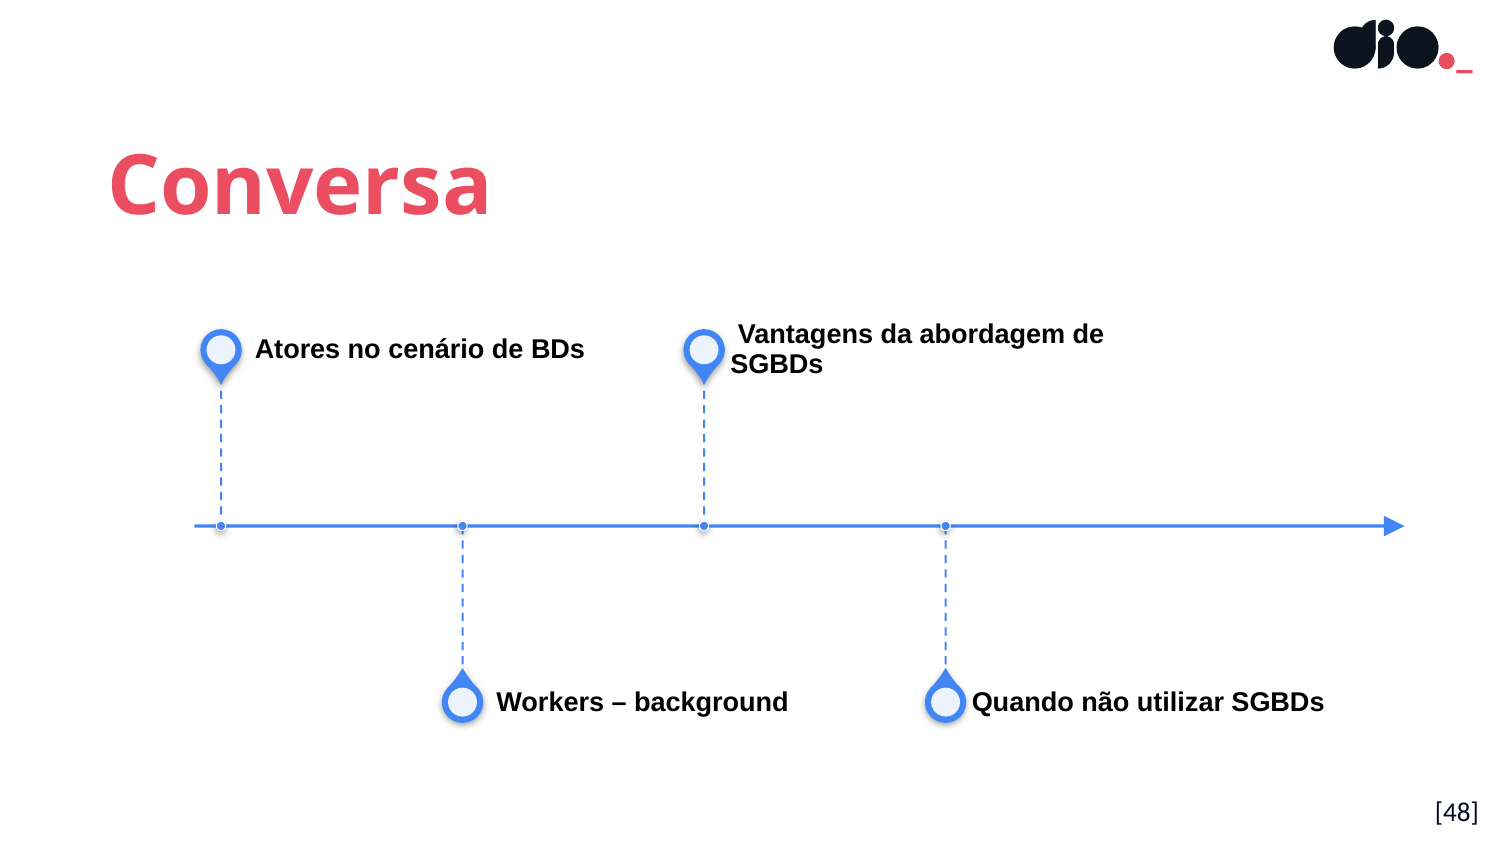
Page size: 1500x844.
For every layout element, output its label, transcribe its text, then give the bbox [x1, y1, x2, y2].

slide_number [<número>] [1403, 779, 1494, 844]
picture [1333, 19, 1473, 74]
text_box Conversa [92, 104, 1408, 243]
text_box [194, 272, 1405, 780]
